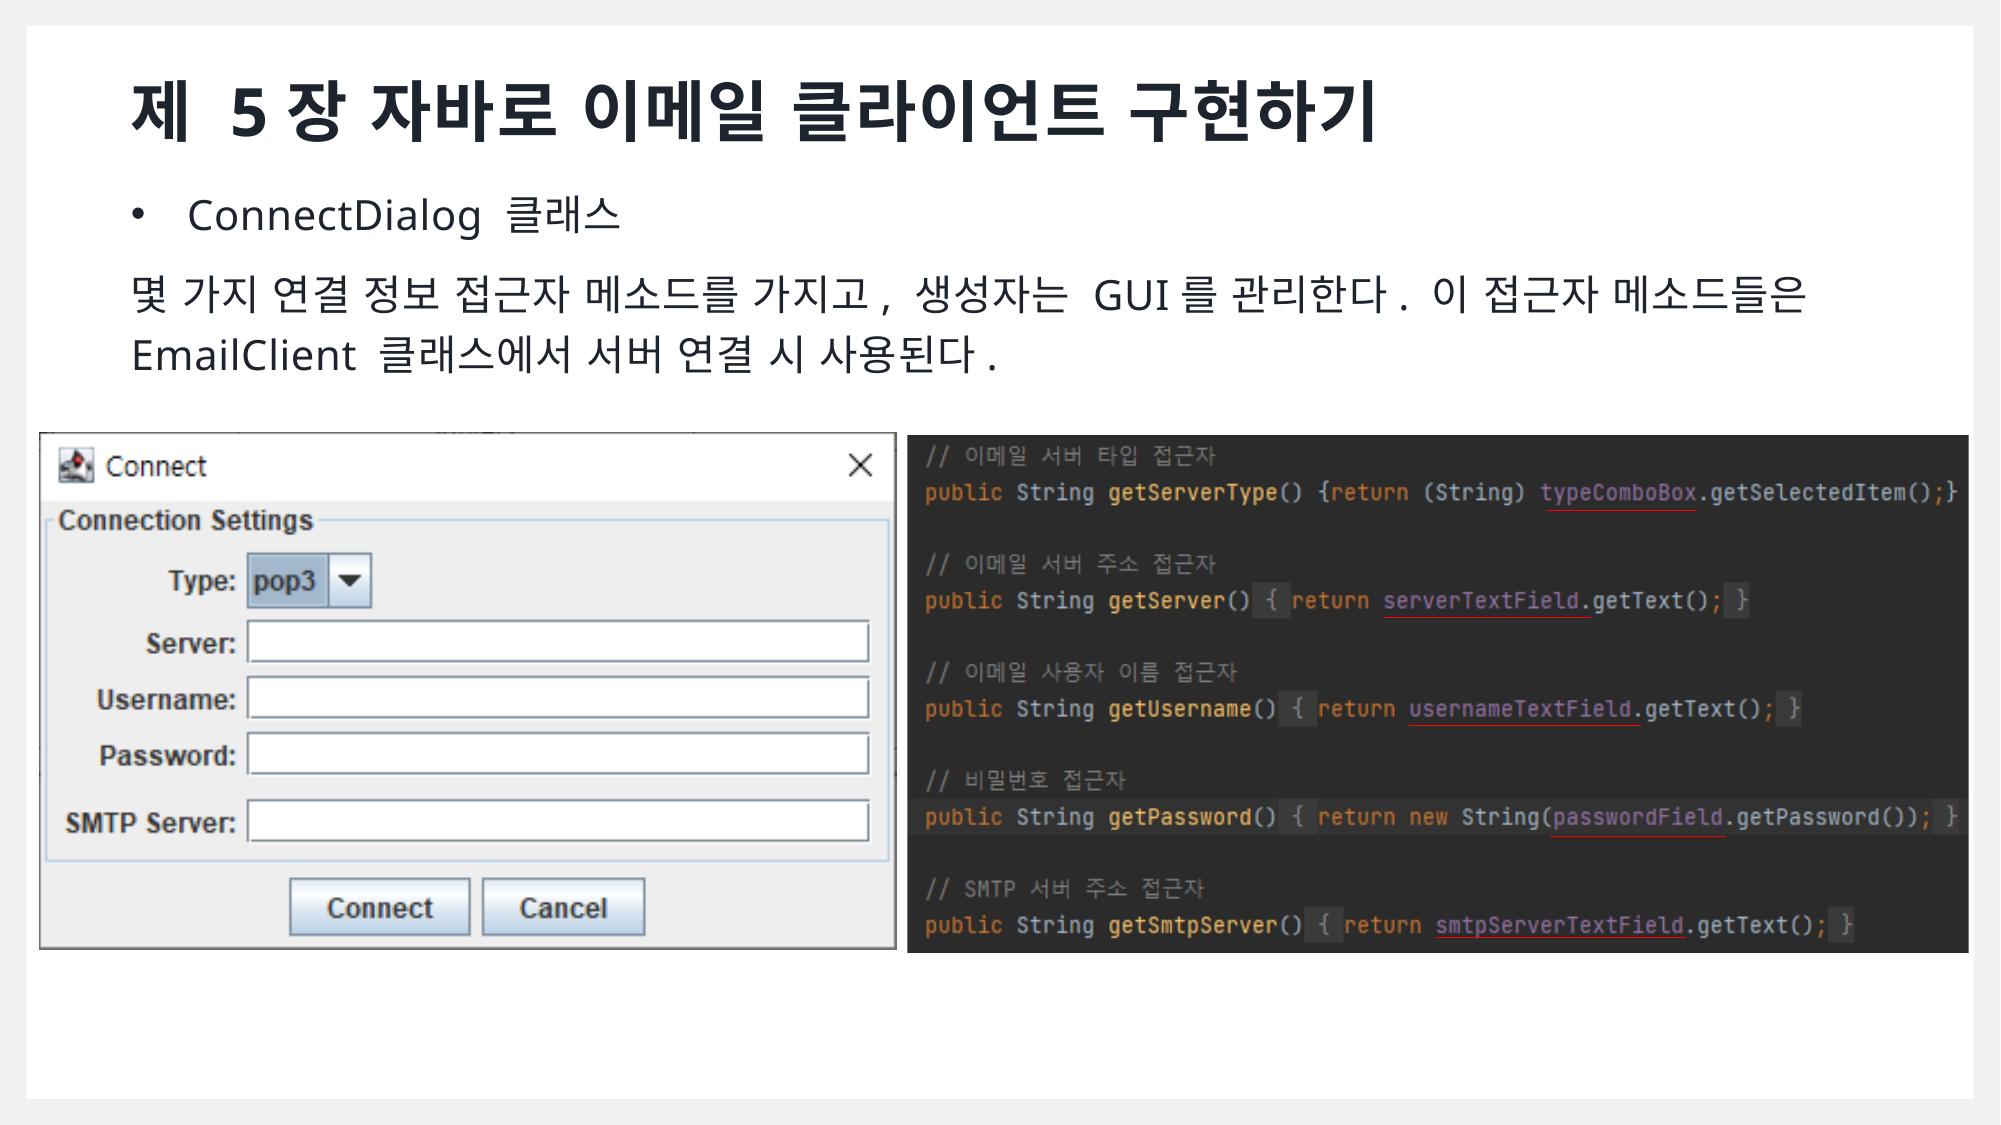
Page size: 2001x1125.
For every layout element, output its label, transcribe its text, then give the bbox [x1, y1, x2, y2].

picture [907, 435, 1969, 953]
list ConnectDialog 클래스 몇 가지 연결 정보 접근자 메소드를 가지고, 생성자는 GUI를 관리한다. 이 접근자 메소드들은 EmailClient 클래스에서 서버 연결 시 사용된다. [112, 160, 1947, 1070]
picture [39, 432, 897, 950]
